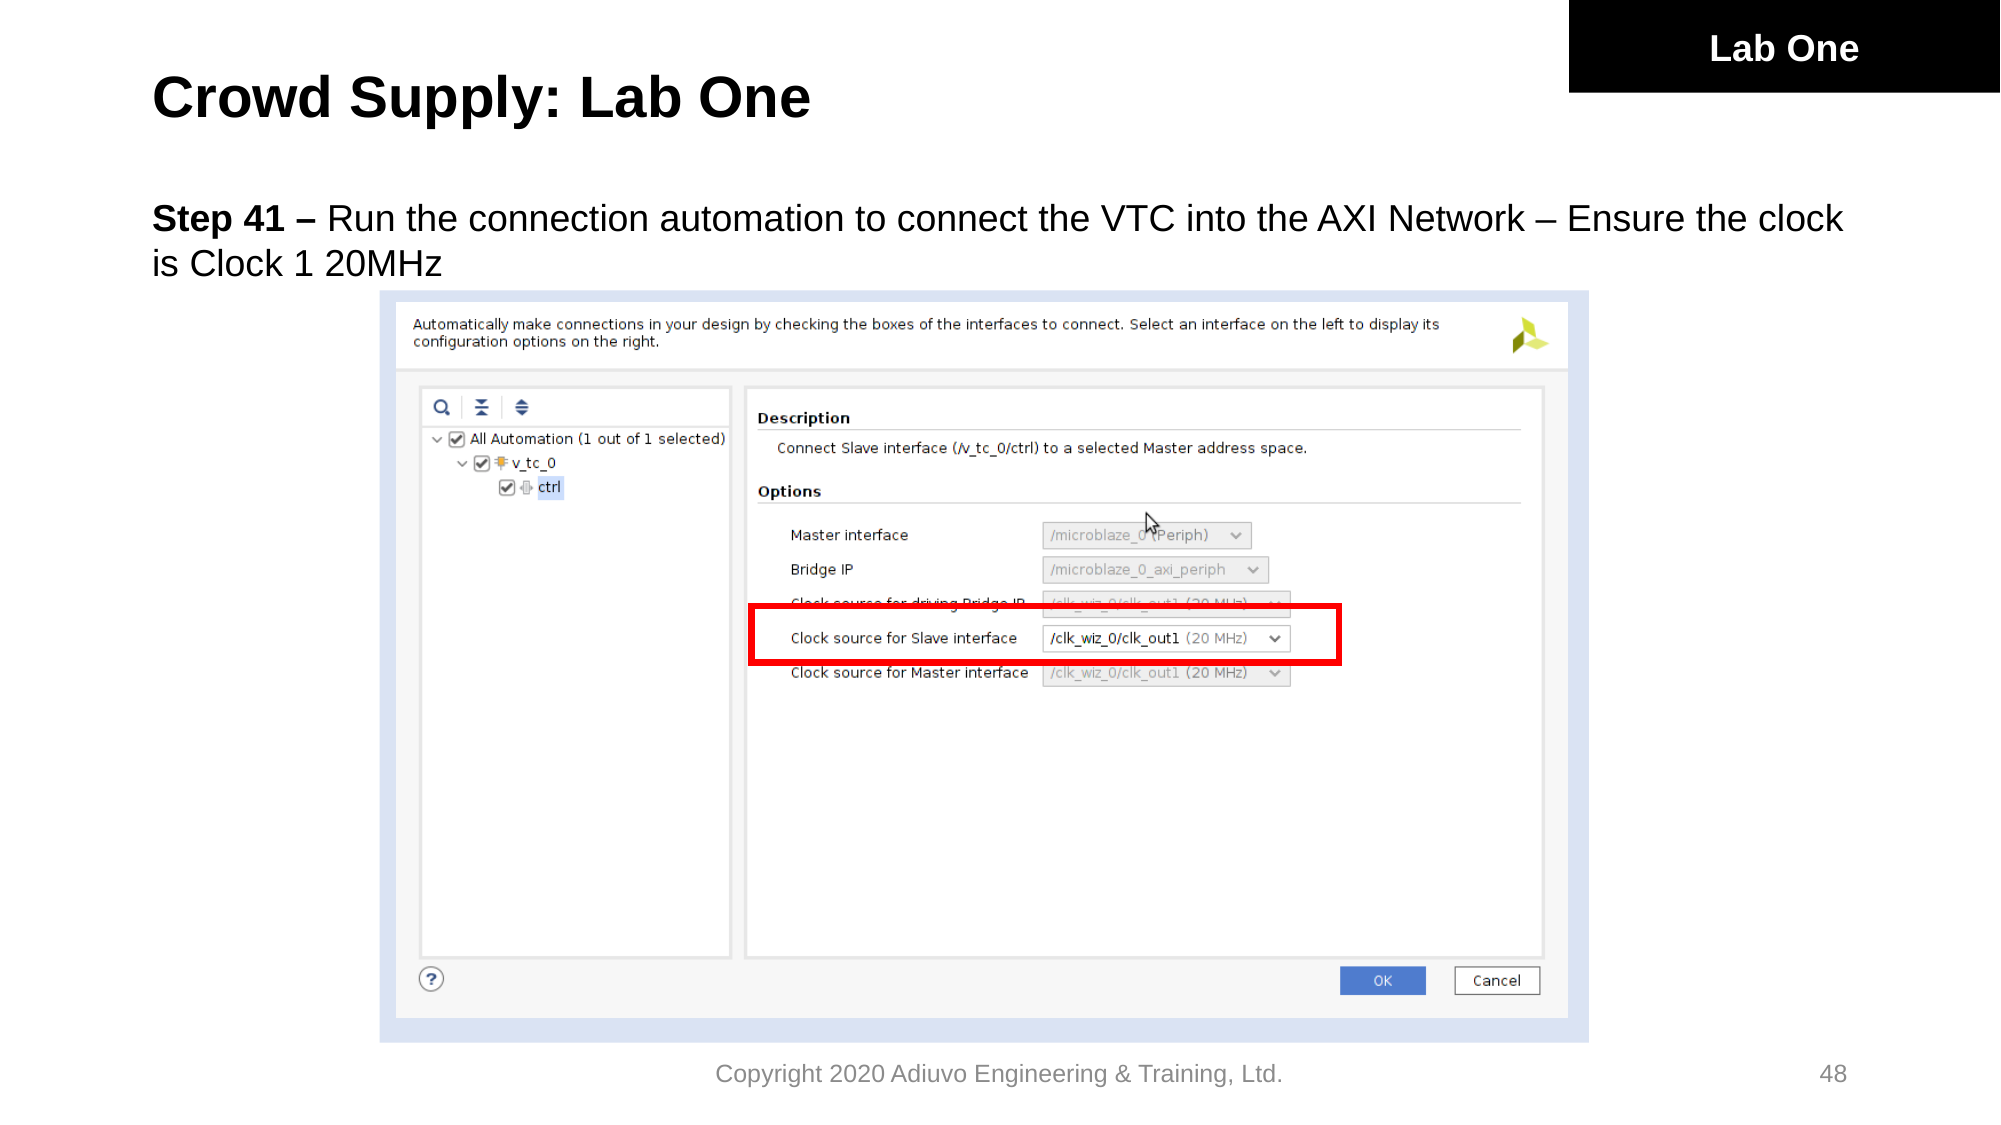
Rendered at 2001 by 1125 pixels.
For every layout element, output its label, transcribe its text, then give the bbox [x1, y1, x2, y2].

title Crowd Supply: Lab One [137, 59, 1863, 153]
picture [396, 302, 1568, 1018]
text_box Lab One [1568, 0, 2000, 94]
text_box Step 41 – Run the connection automation to connect the VTC into the AXI Network – Ensure the clock is Clock 1 20MHz [137, 186, 1863, 292]
footer Copyright 2020 Adiuvo Engineering & Training, Ltd. [662, 1042, 1338, 1103]
text_box [379, 292, 1590, 1044]
slide_number 48 [1412, 1042, 1863, 1103]
